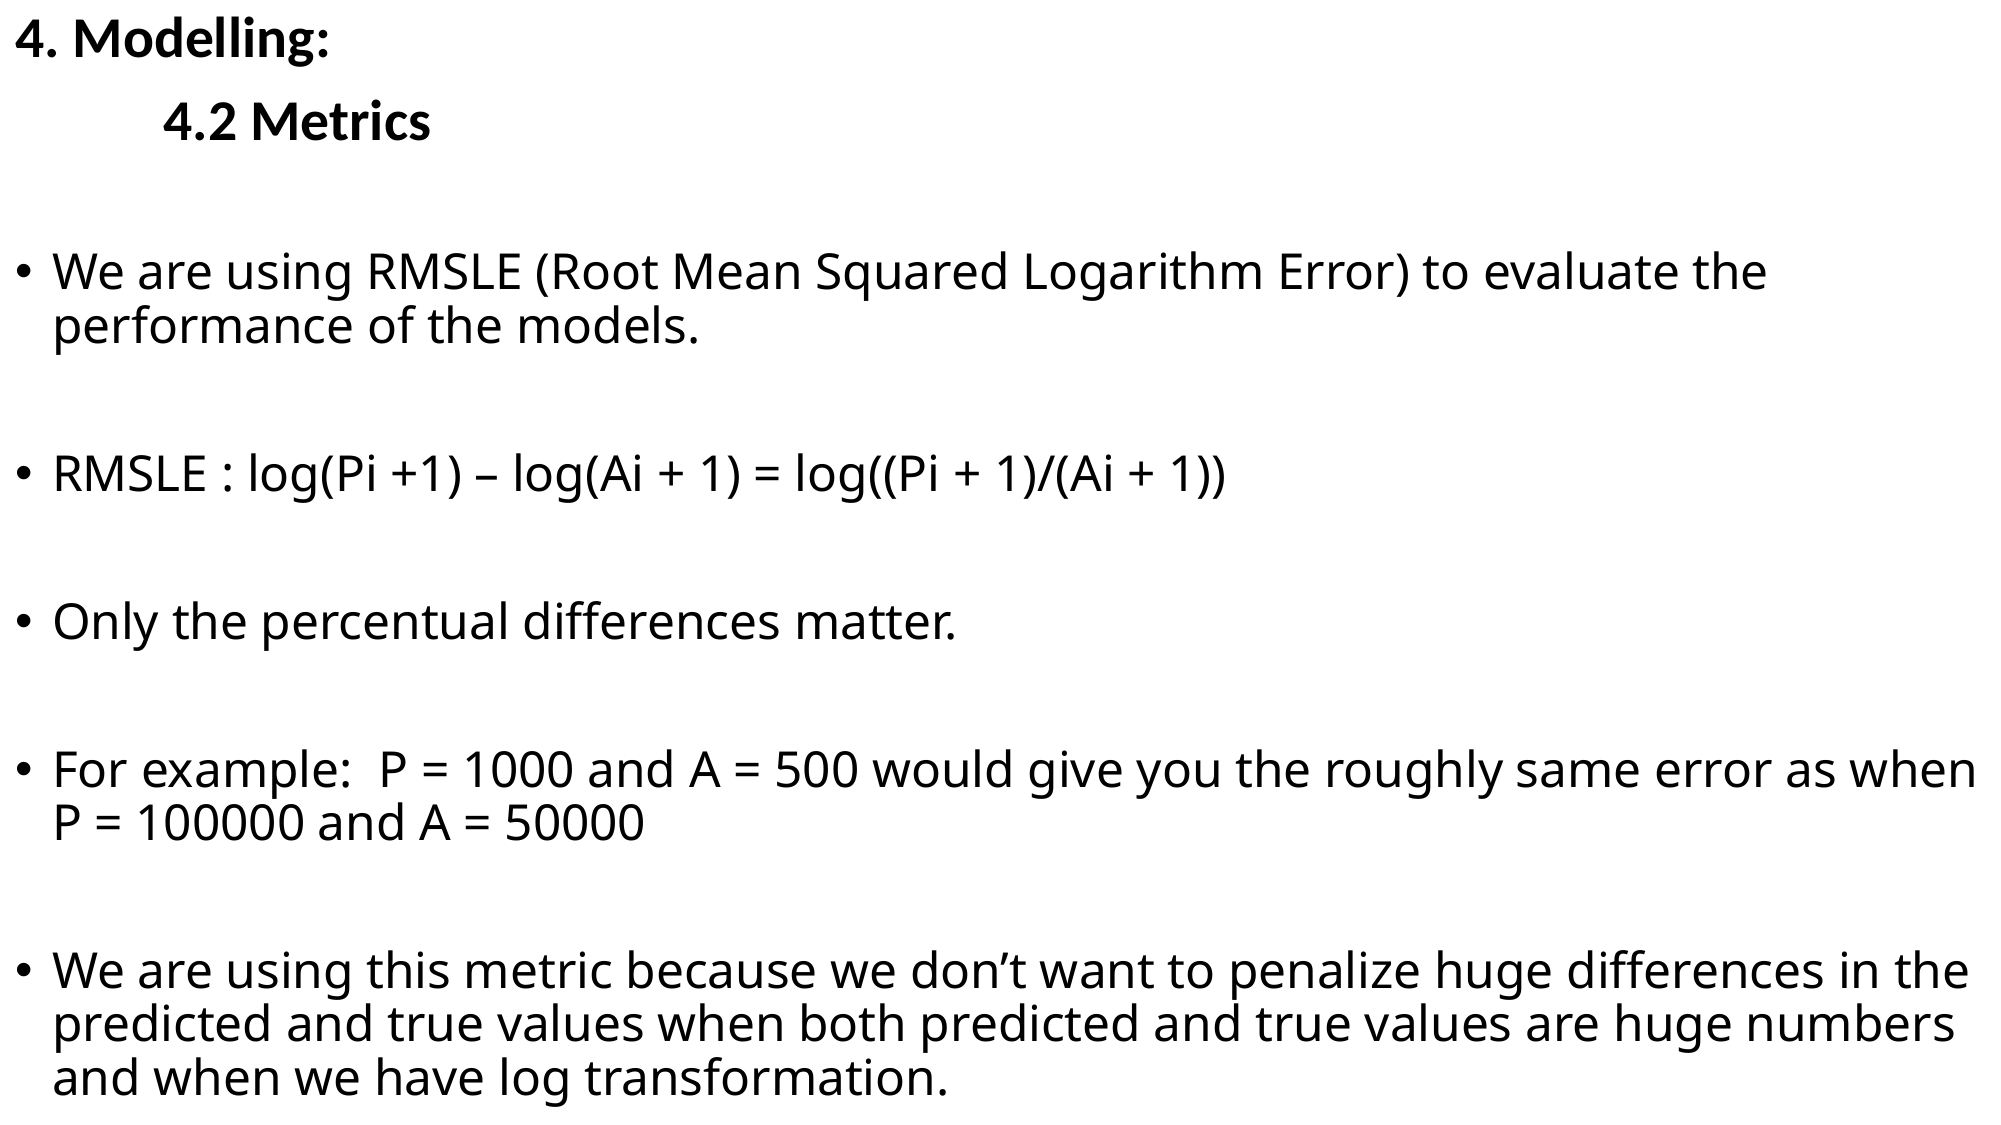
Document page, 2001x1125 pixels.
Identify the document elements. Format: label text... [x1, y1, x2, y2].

list 4. Modelling: 4.2 Metrics We are using RMSLE (Root Mean Squared Logarithm Error) to evaluate the performance of the models. RMSLE : log(Pi +1) – log(Ai + 1) = log((Pi + 1)/(Ai + 1)) Only the percentual differences matter. For example: P = 1000 and A = 500 would give you the roughly same error as when P = 100000 and A = 50000 We are using this metric because we don’t want to penalize huge differences in the predicted and true values when both predicted and true values are huge numbers and when we have log transformation. [0, 0, 2000, 1125]
